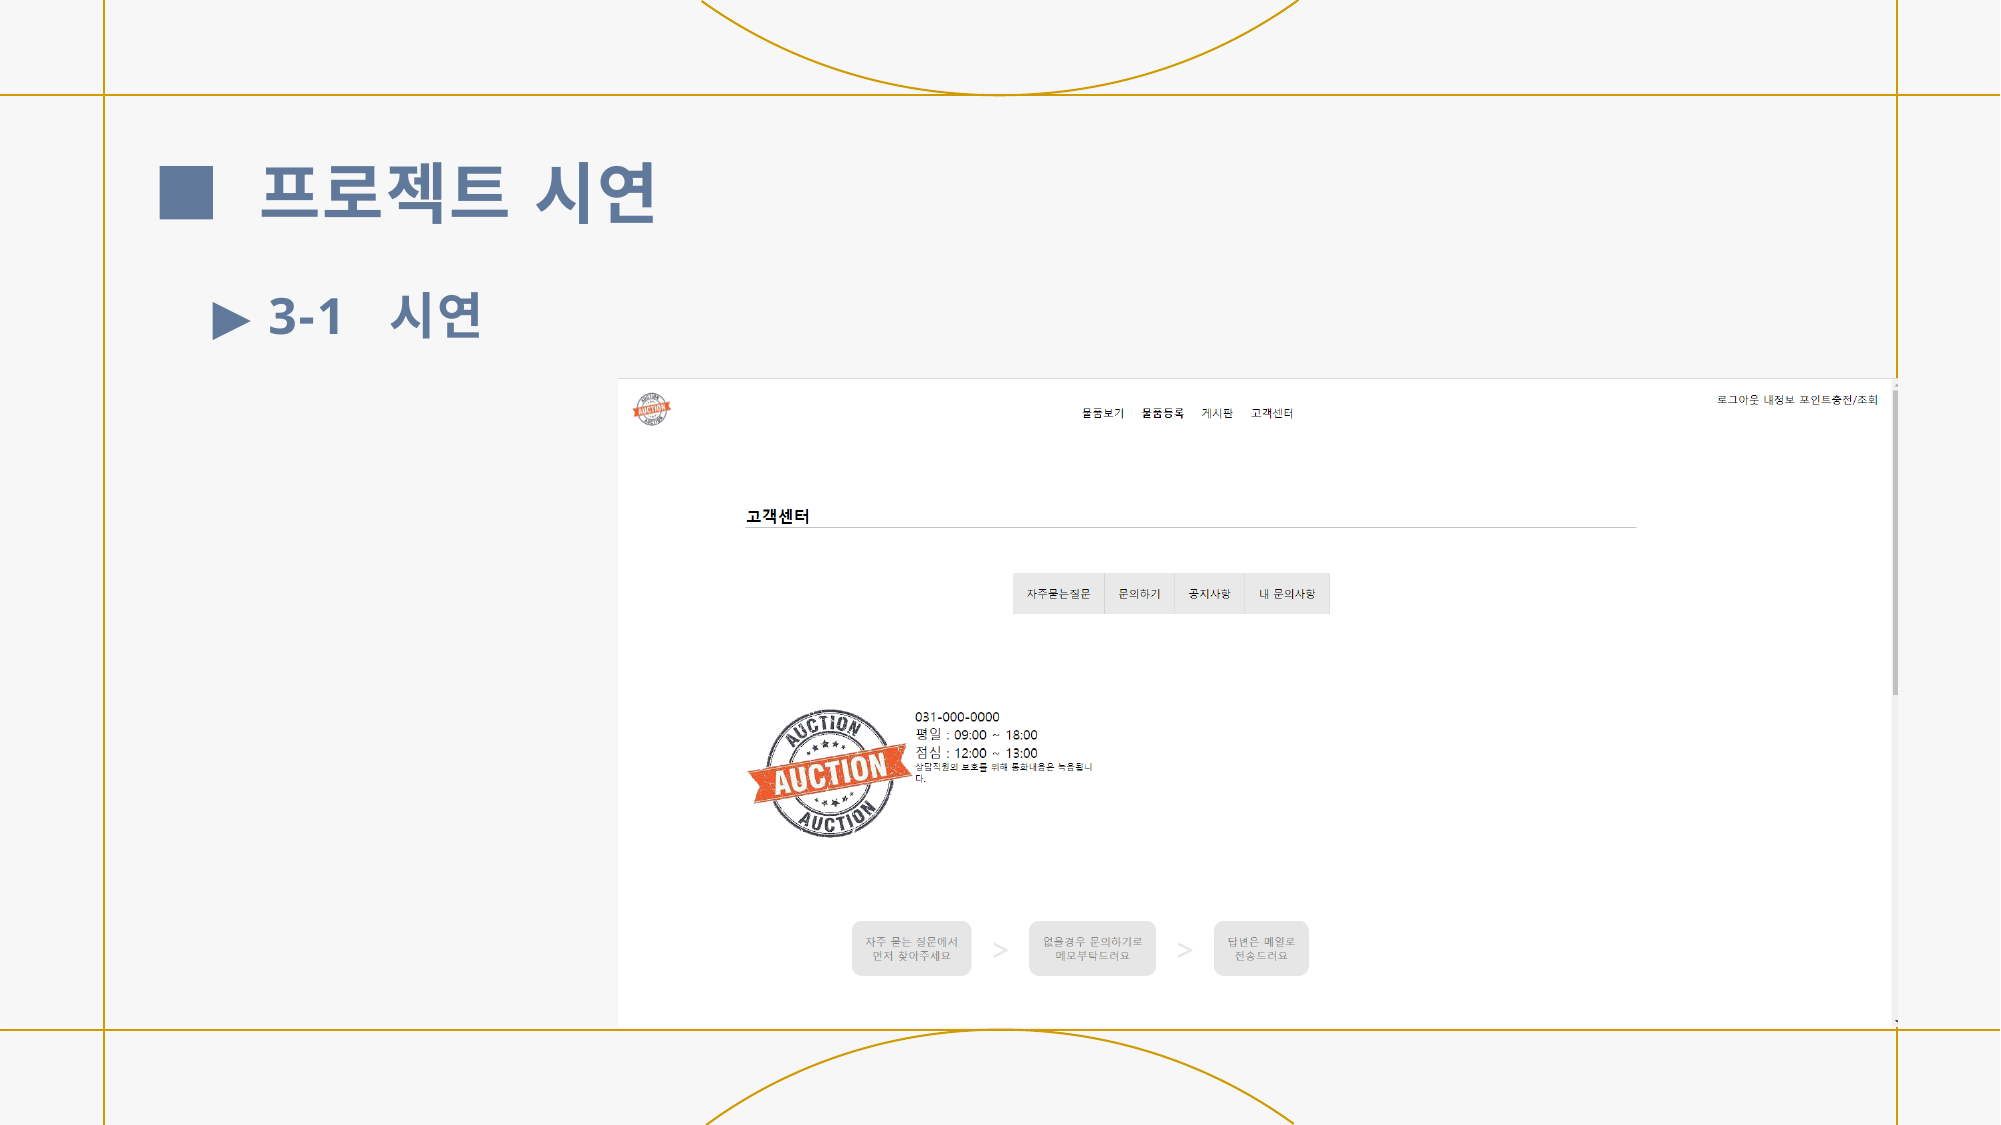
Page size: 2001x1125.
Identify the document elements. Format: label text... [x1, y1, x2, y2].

title ■ 프로젝트 시연 [135, 118, 1861, 255]
list ▶ 3-1 시연 [194, 255, 1863, 986]
picture [618, 378, 1898, 1027]
